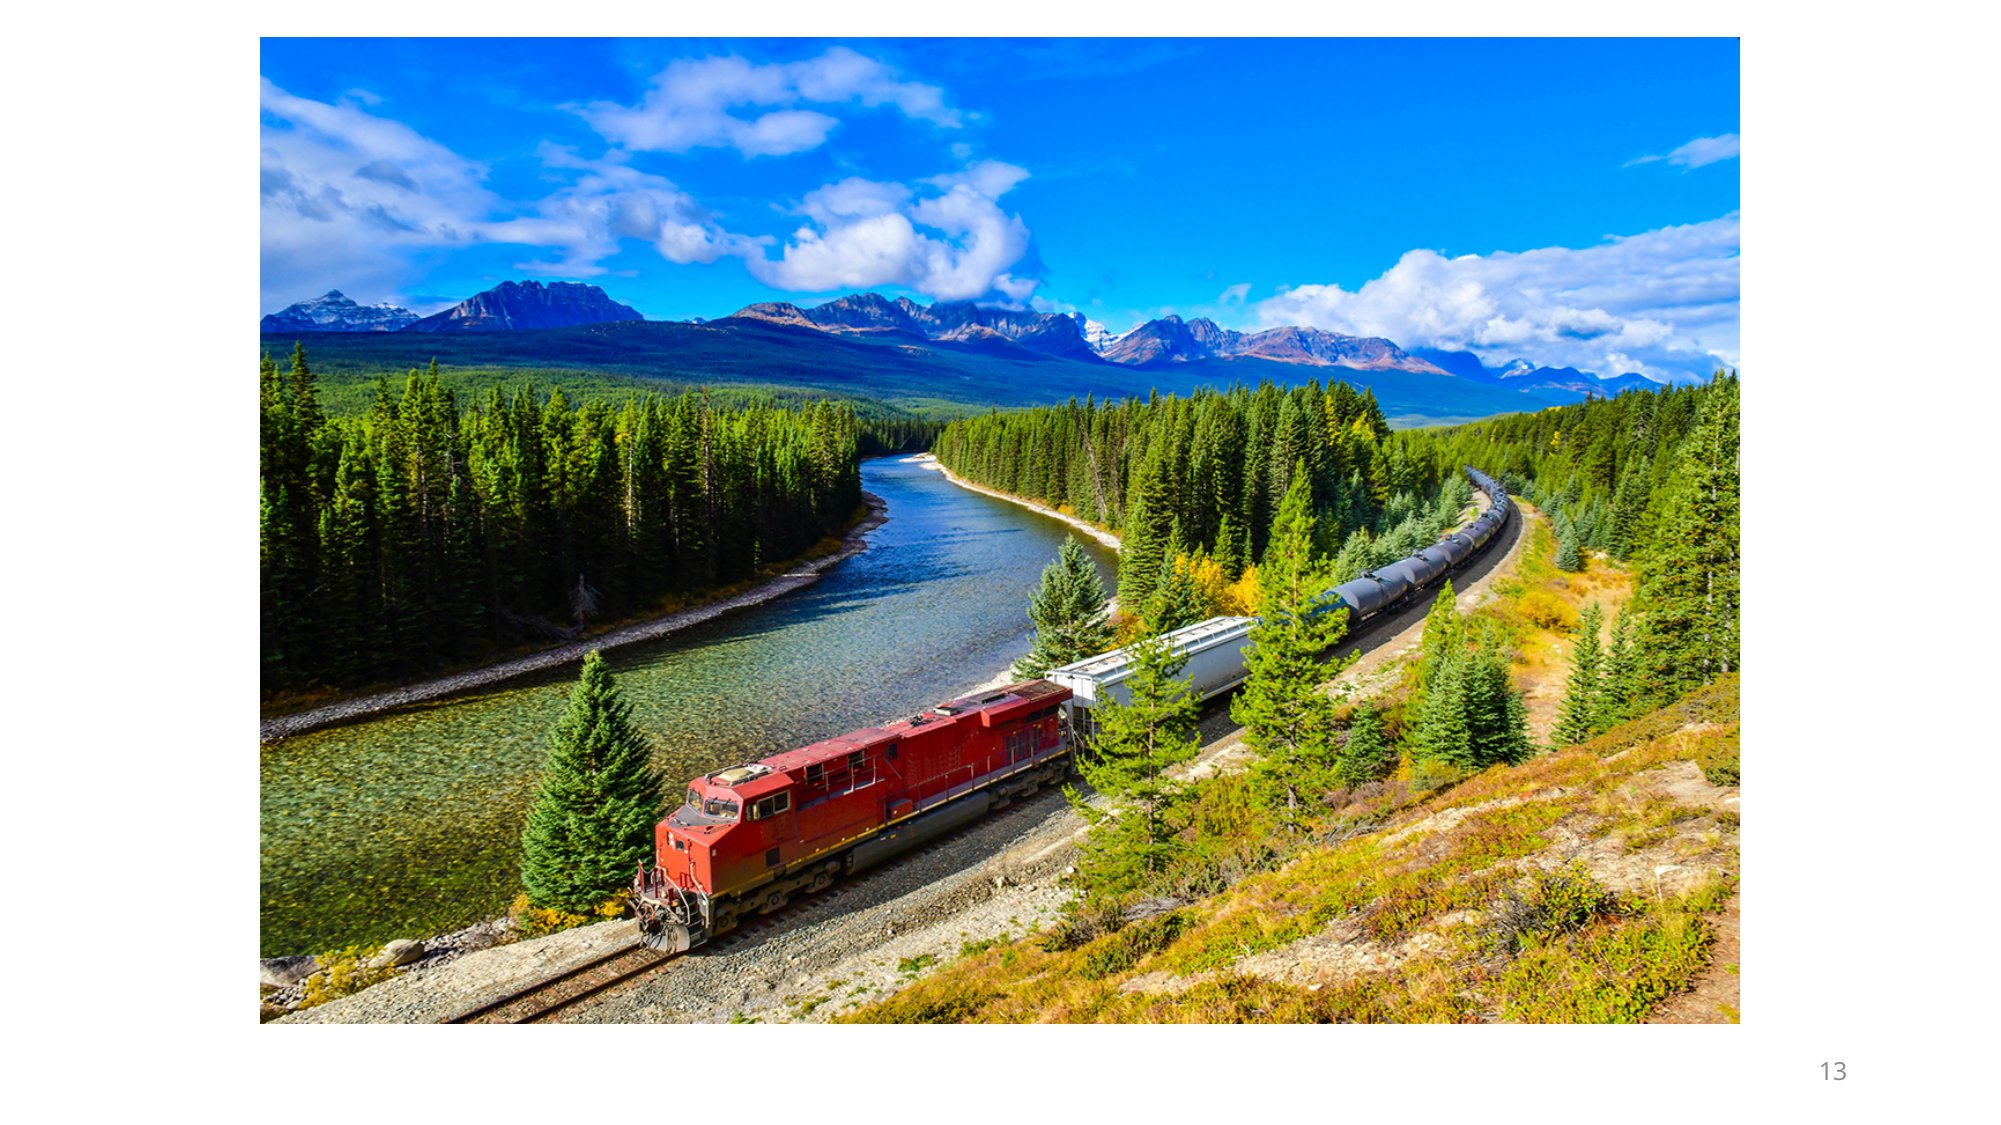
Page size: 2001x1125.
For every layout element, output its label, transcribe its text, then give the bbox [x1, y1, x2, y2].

picture [260, 37, 1740, 1024]
slide_number 13 [1412, 1042, 1863, 1103]
